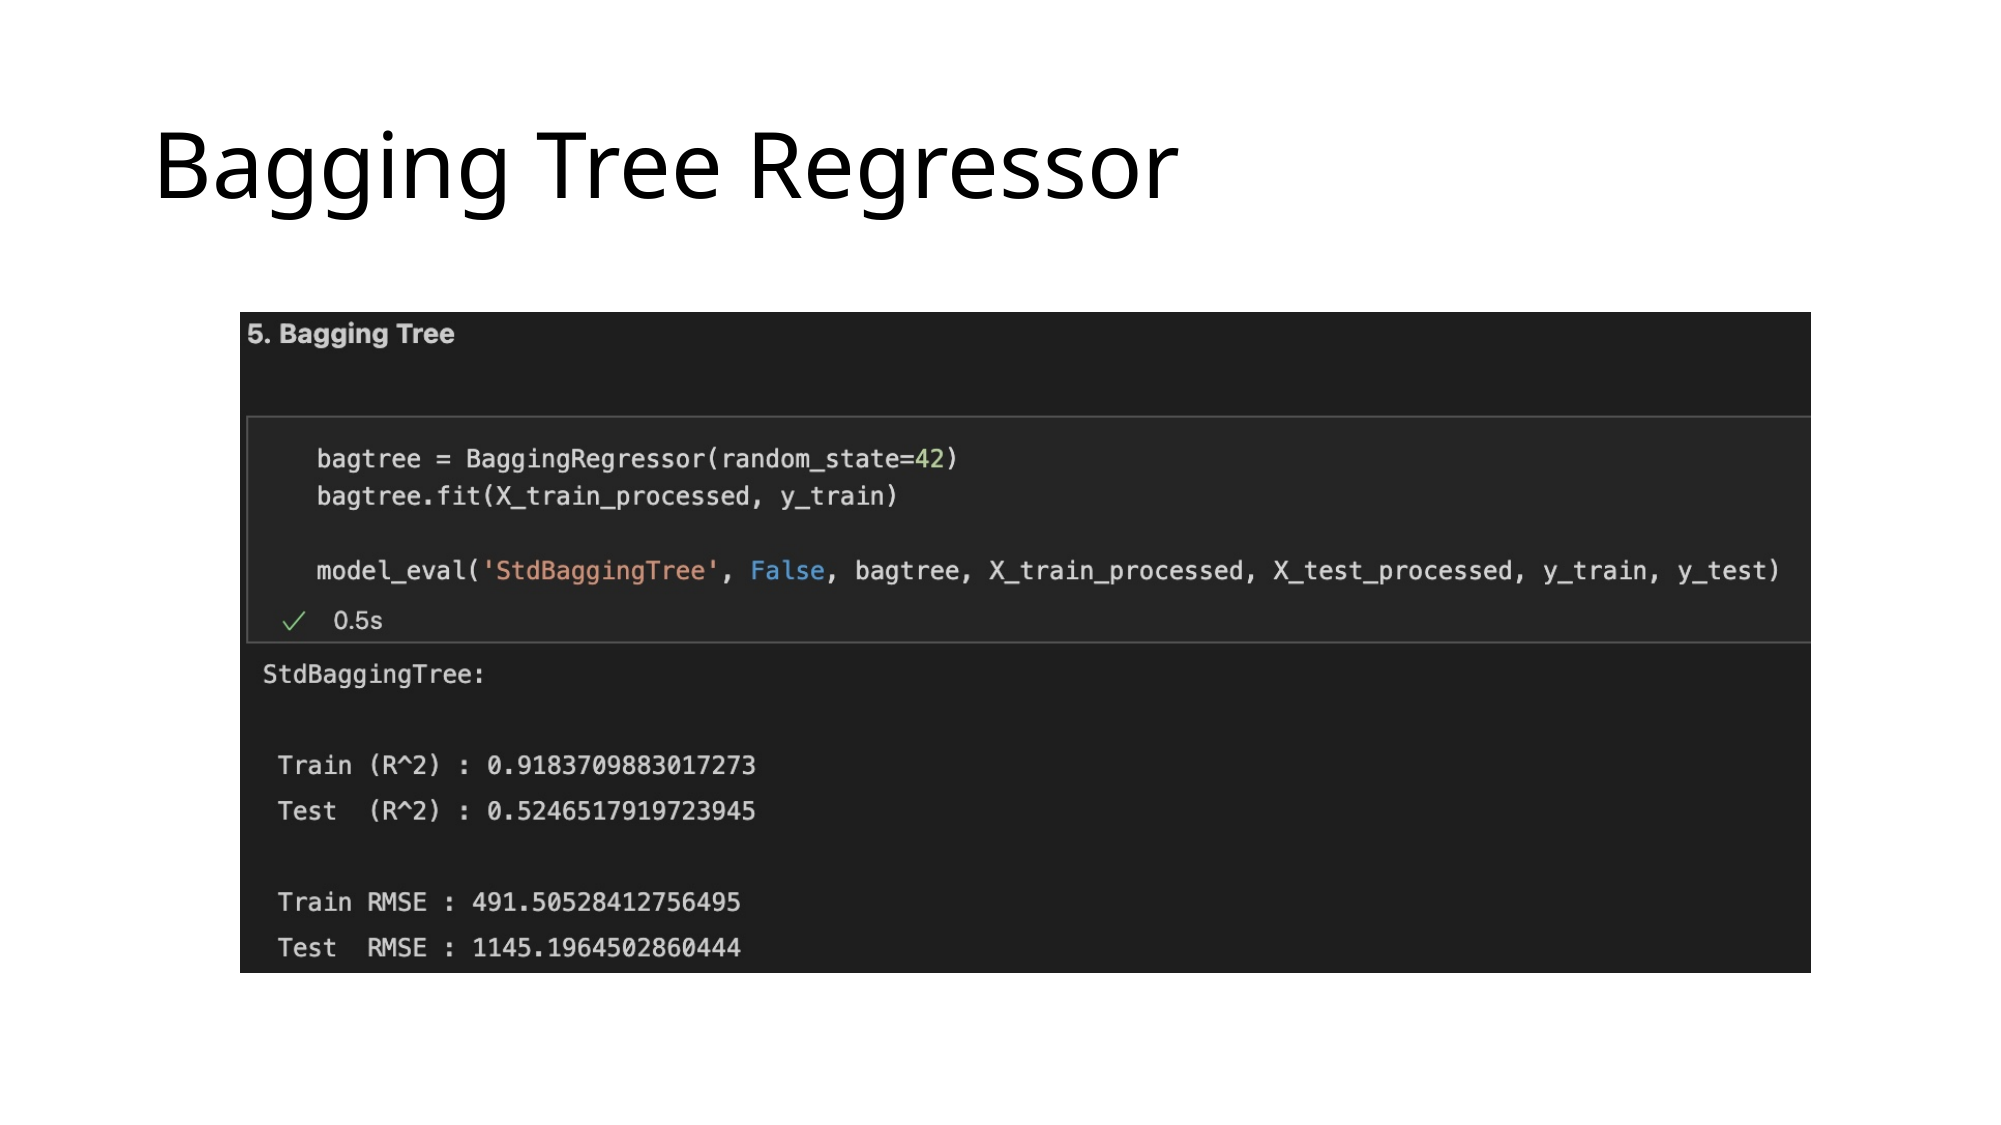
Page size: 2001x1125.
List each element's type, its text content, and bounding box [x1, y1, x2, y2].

title Bagging Tree Regressor [137, 59, 1863, 278]
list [240, 313, 1811, 973]
